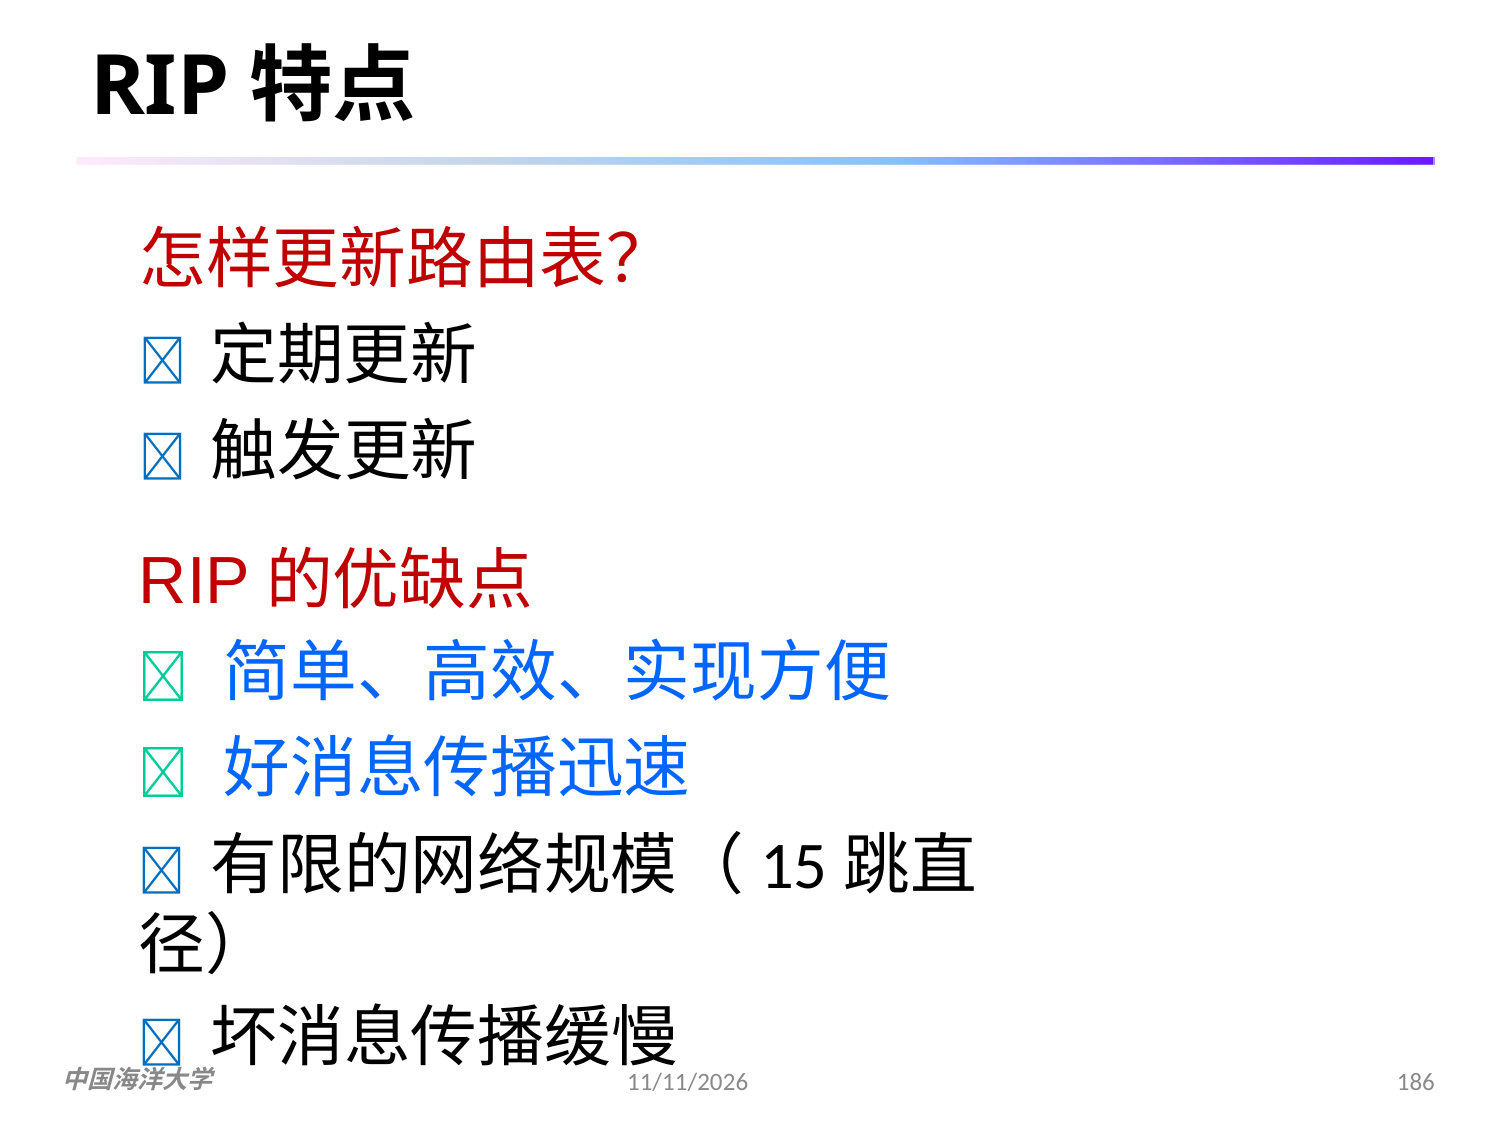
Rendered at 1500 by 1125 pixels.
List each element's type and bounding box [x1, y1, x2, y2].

text_box [136, 216, 1067, 994]
title [75, 24, 525, 150]
picture [76, 156, 1435, 165]
